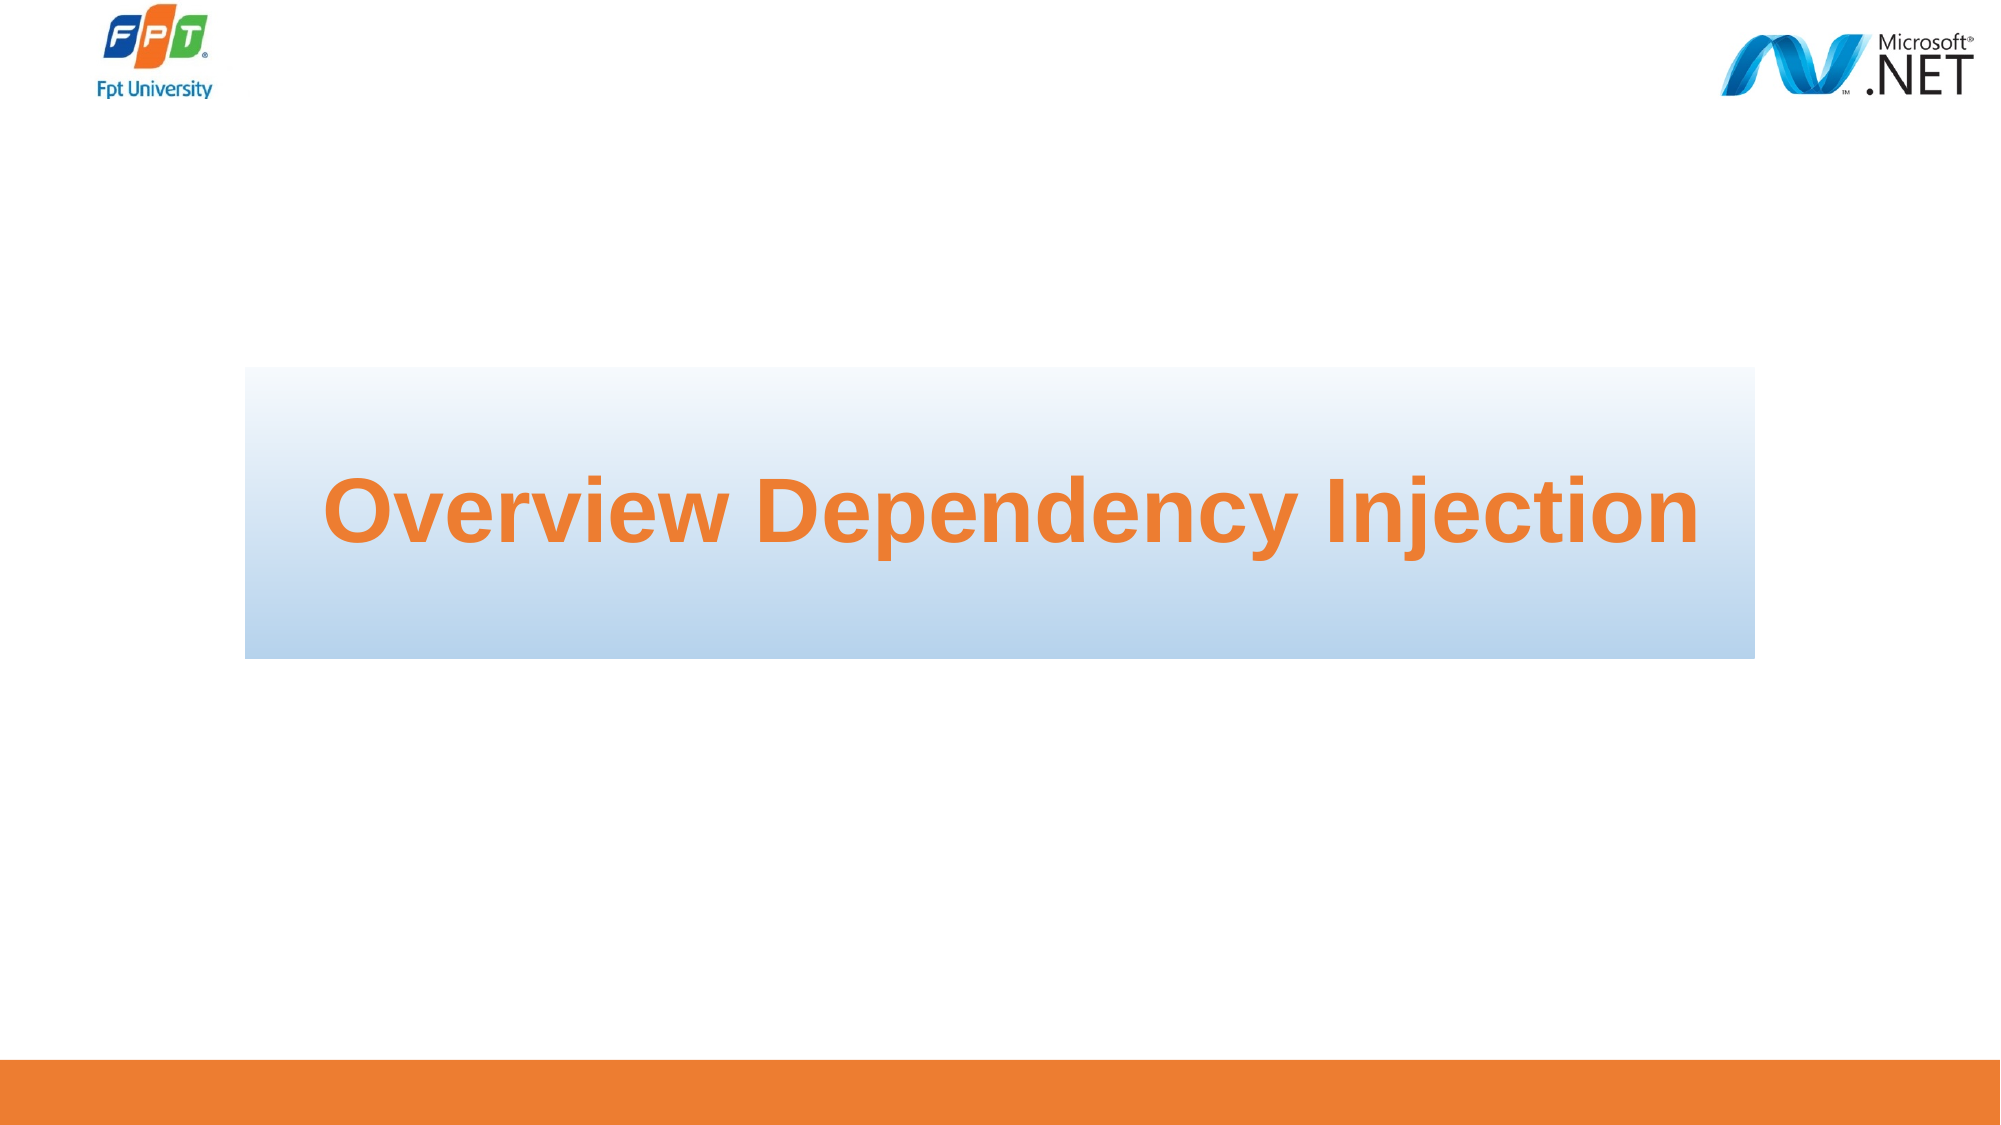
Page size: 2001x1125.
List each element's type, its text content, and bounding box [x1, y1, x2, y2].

picture [59, 0, 250, 99]
picture [1685, 0, 2001, 129]
title Overview Dependency Injection [245, 367, 1755, 659]
